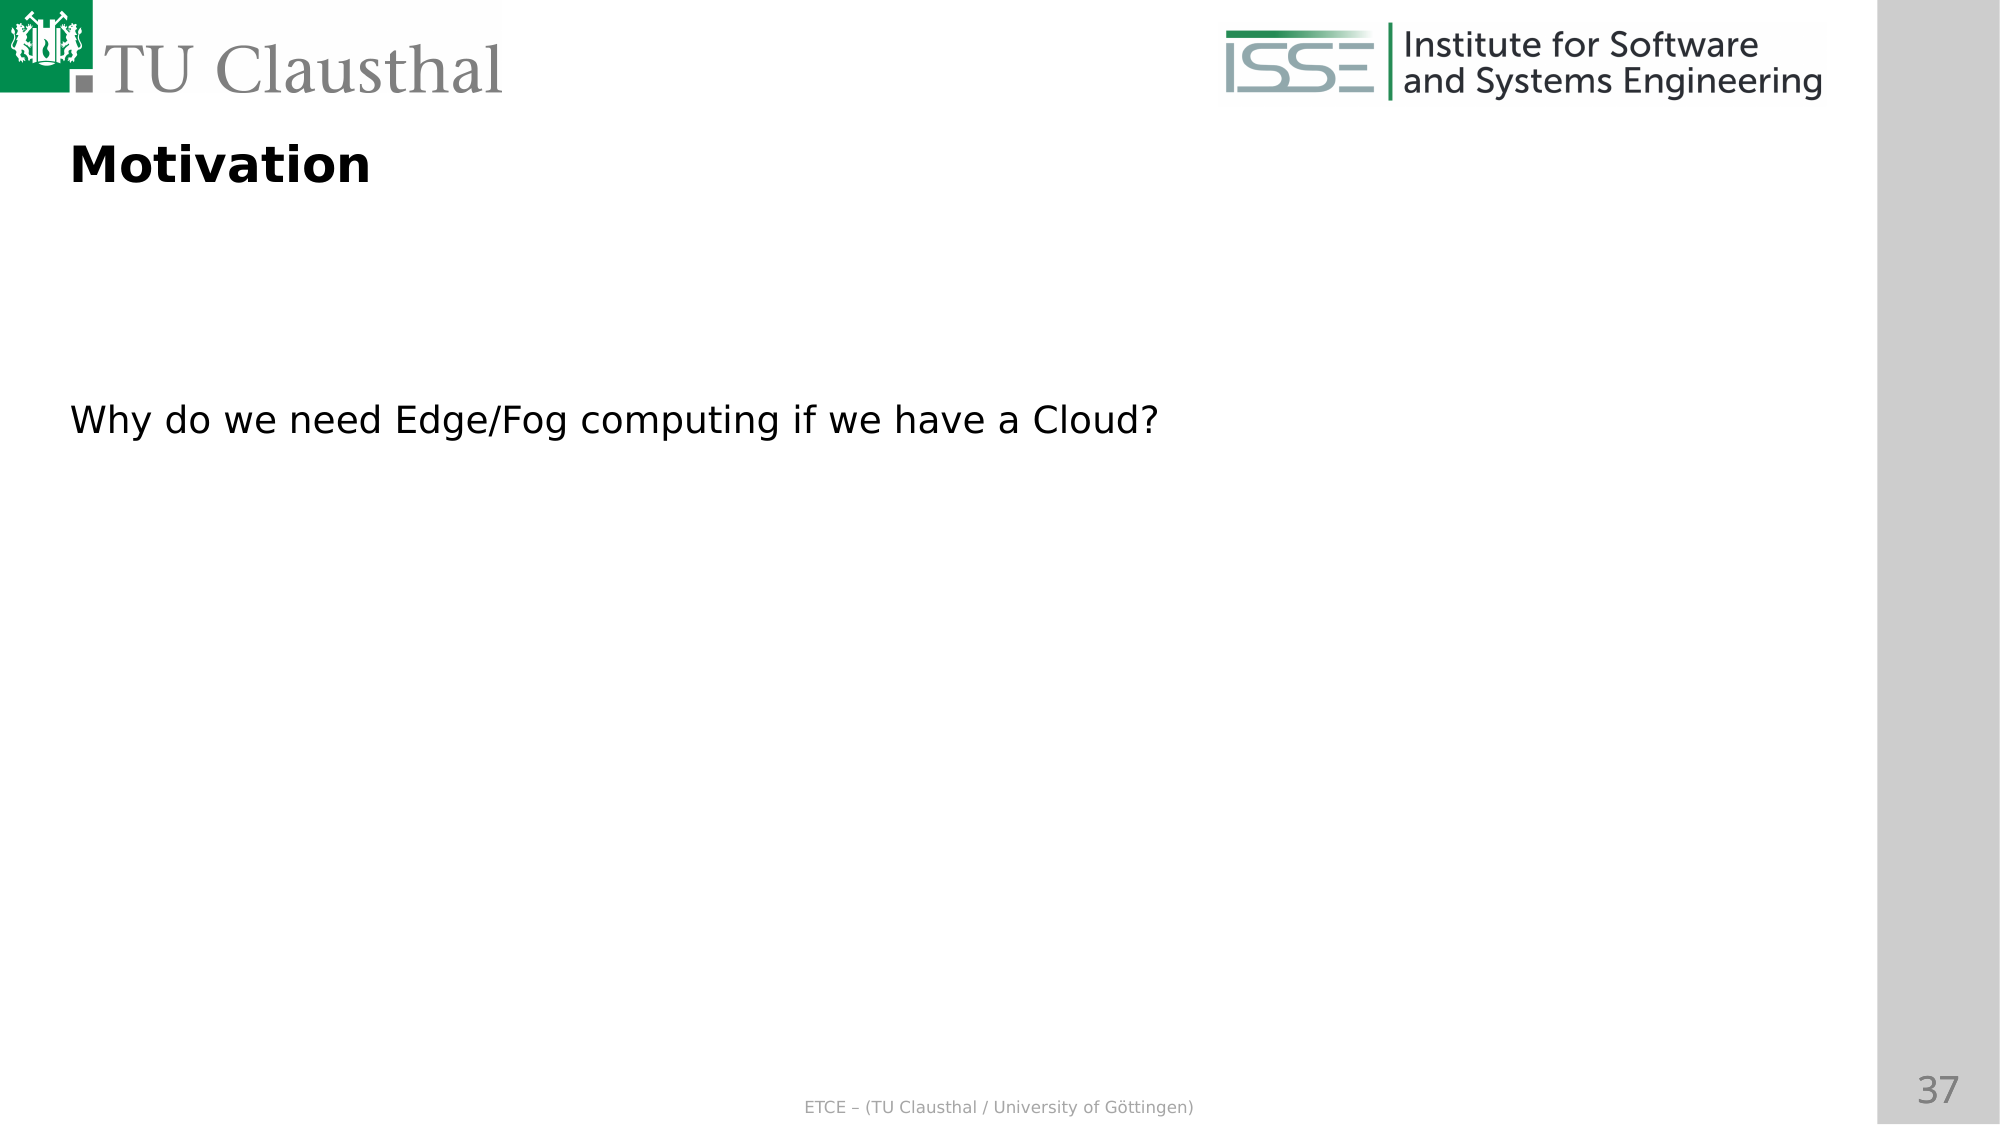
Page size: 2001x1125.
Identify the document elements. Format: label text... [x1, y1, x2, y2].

picture [1218, 22, 1827, 107]
text_box Motivation [54, 125, 1819, 208]
picture [0, 0, 502, 93]
text_box Why do we need Edge/Fog computing if we have a Cloud? Data volume to large Network latency Costs (data transport constraints/limitations) → Edge computing shifts the computing capacity from central servers or the cloud closer to the IoT devices themselves. Thus, allowing for faster data processing, shorter response times, and saving bandwidth. [54, 208, 1819, 1035]
